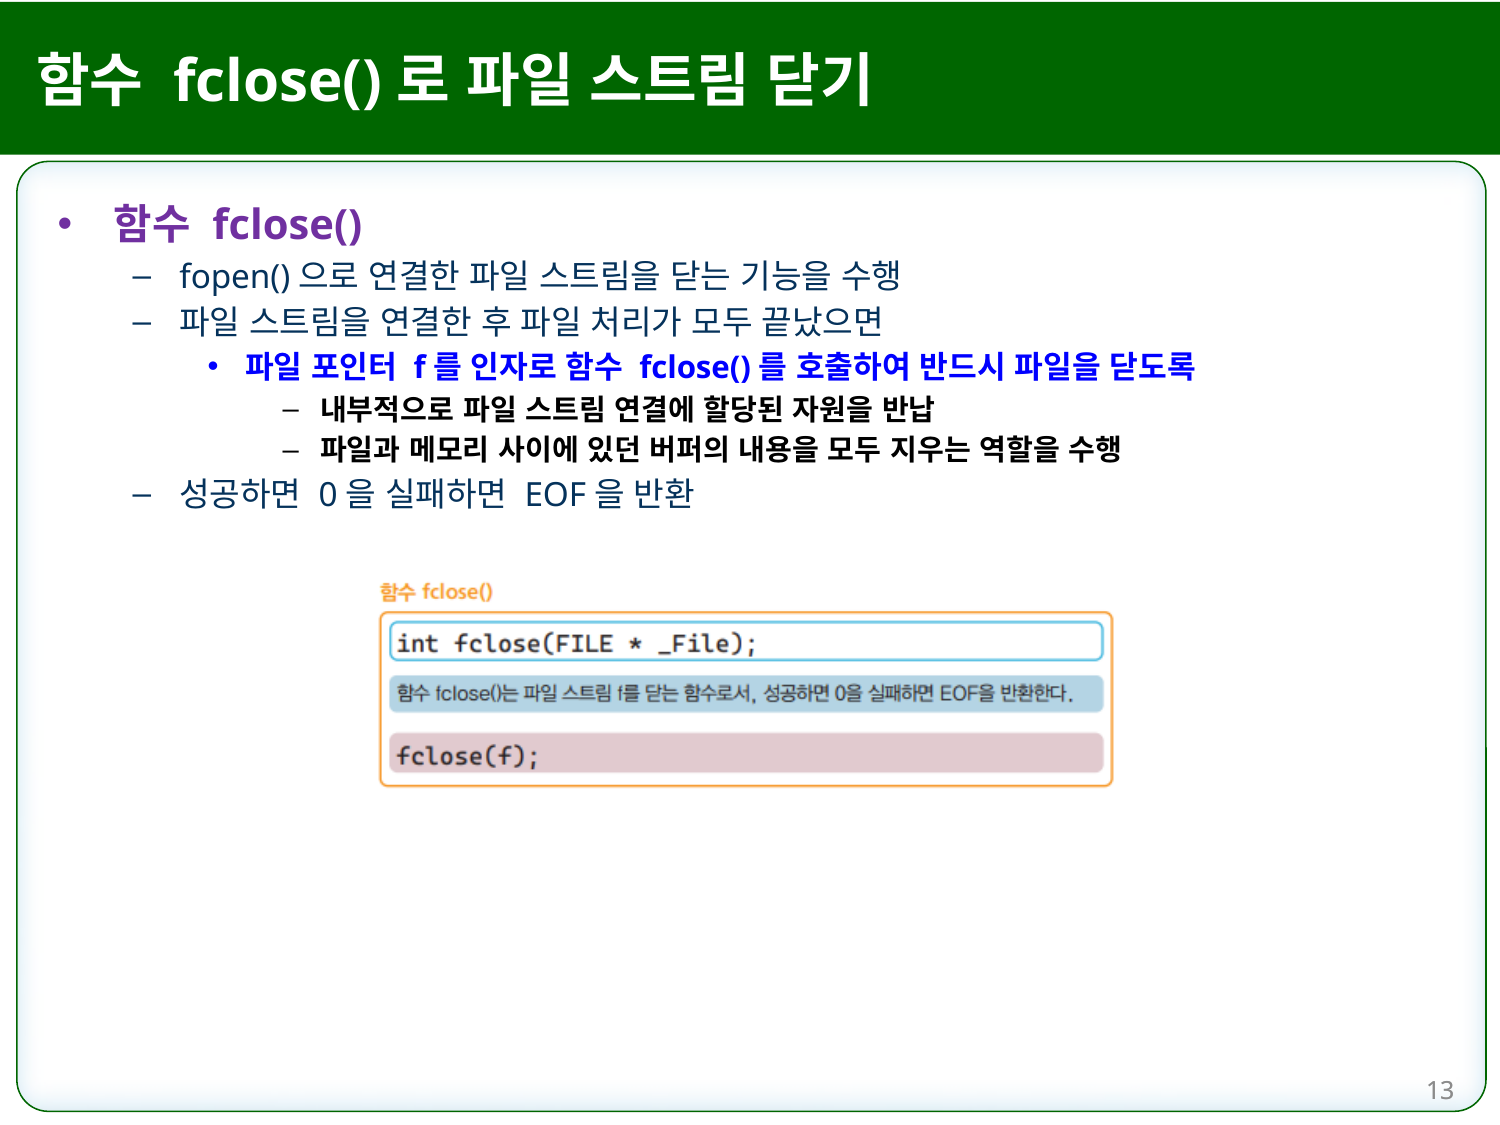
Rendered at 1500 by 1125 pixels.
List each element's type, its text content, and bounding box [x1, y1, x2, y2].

title 함수 fclose()로 파일 스트림 닫기 [21, 40, 1476, 115]
slide_number 13 [1119, 1071, 1470, 1112]
list 함수 fclose() fopen()으로 연결한 파일 스트림을 닫는 기능을 수행 파일 스트림을 연결한 후 파일 처리가 모두 끝났으면 파일 포인터 f를 인자로 함수 fclose()를 호출하여 반드시 파일을 닫도록 내부적으로 파일 스트림 연결에 할당된 자원을 반납 파일과 메모리 사이에 있던 버퍼의 내용을 모두 지우는 역할을 수행 성공하면 0을 실패하면 EOF을 반환 [42, 190, 1454, 1065]
picture [373, 573, 1120, 794]
